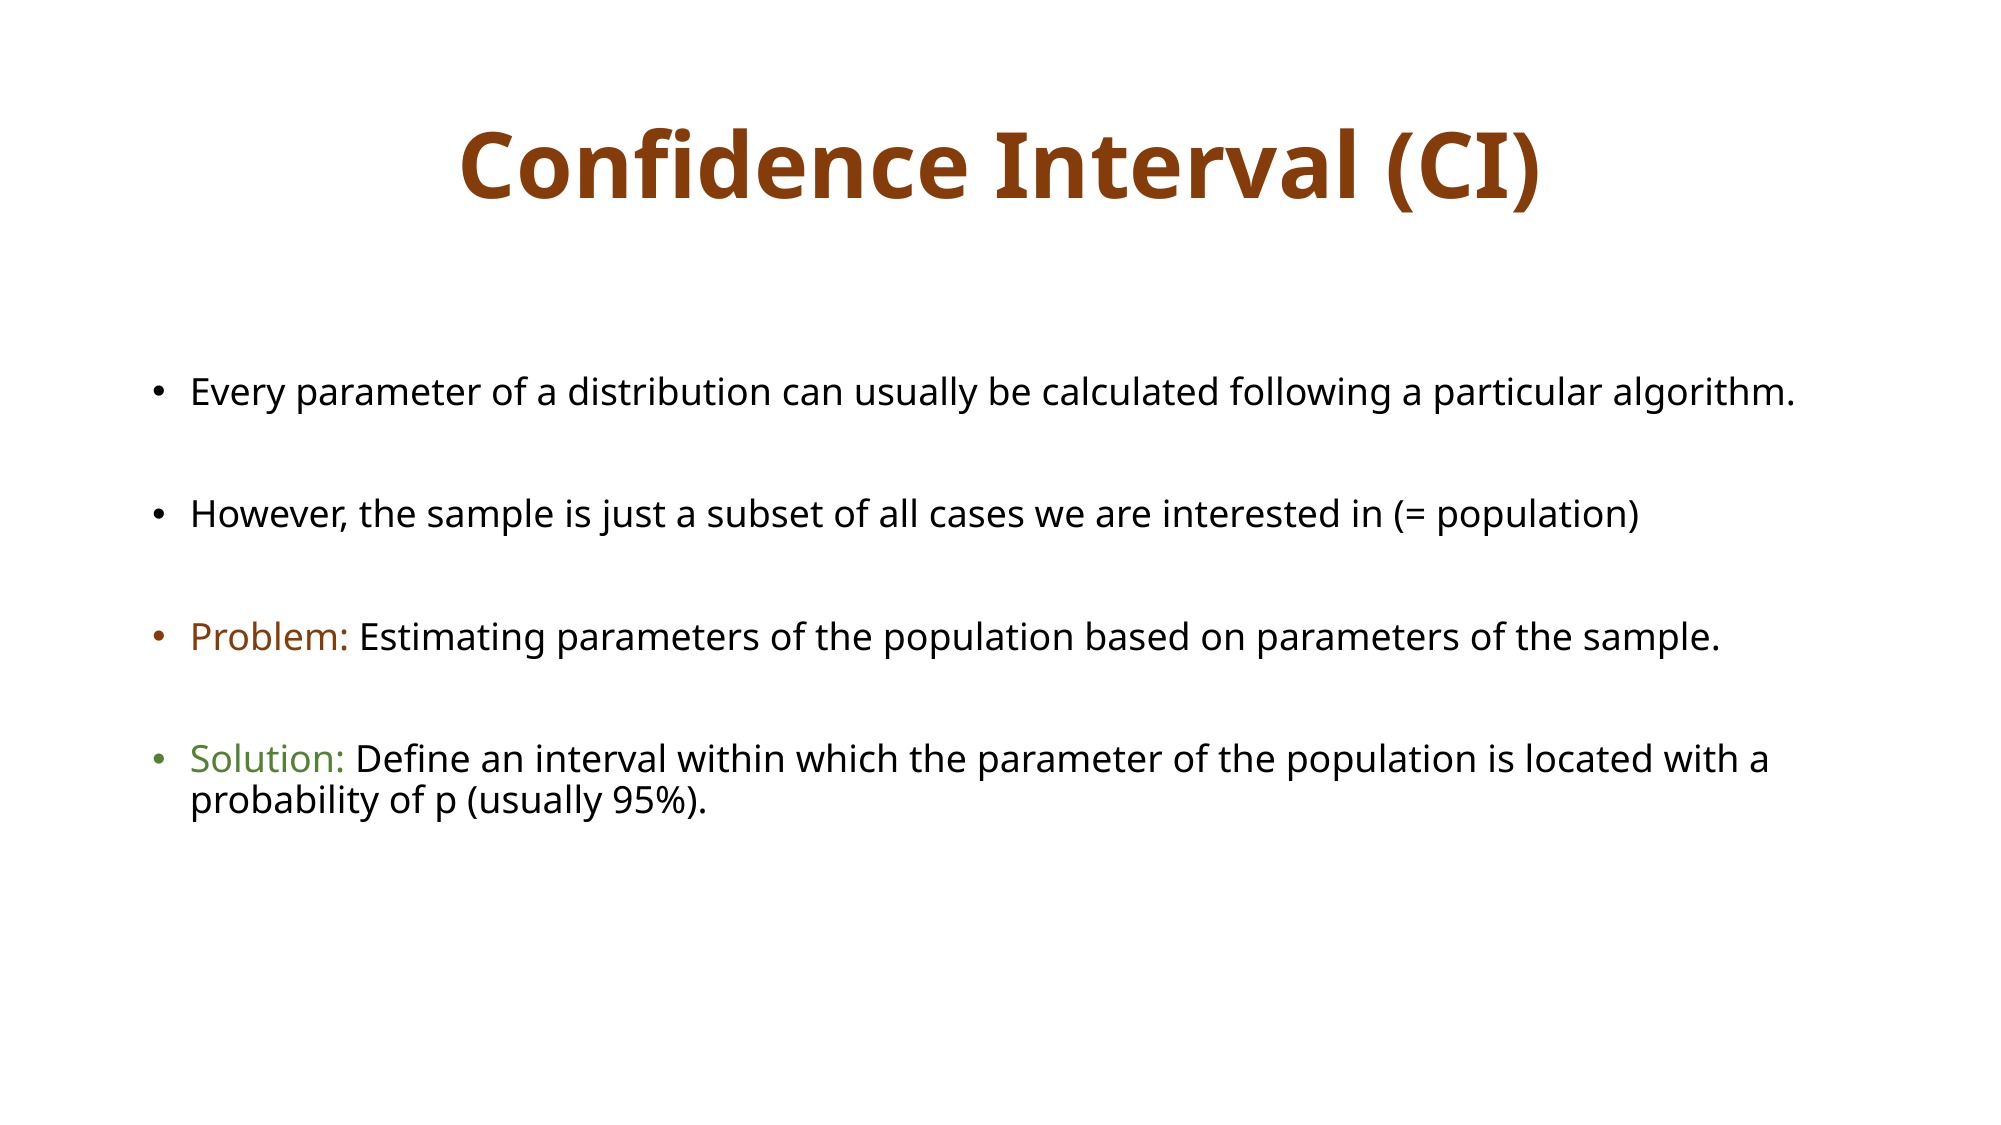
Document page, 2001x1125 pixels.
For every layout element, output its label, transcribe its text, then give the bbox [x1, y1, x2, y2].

list Every parameter of a distribution can usually be calculated following a particular algorithm. However, the sample is just a subset of all cases we are interested in (= population) Problem: Estimating parameters of the population based on parameters of the sample. Solution: Define an interval within which the parameter of the population is located with a probability of p (usually 95%). [137, 299, 1863, 1014]
title Confidence Interval (CI) [137, 59, 1863, 278]
